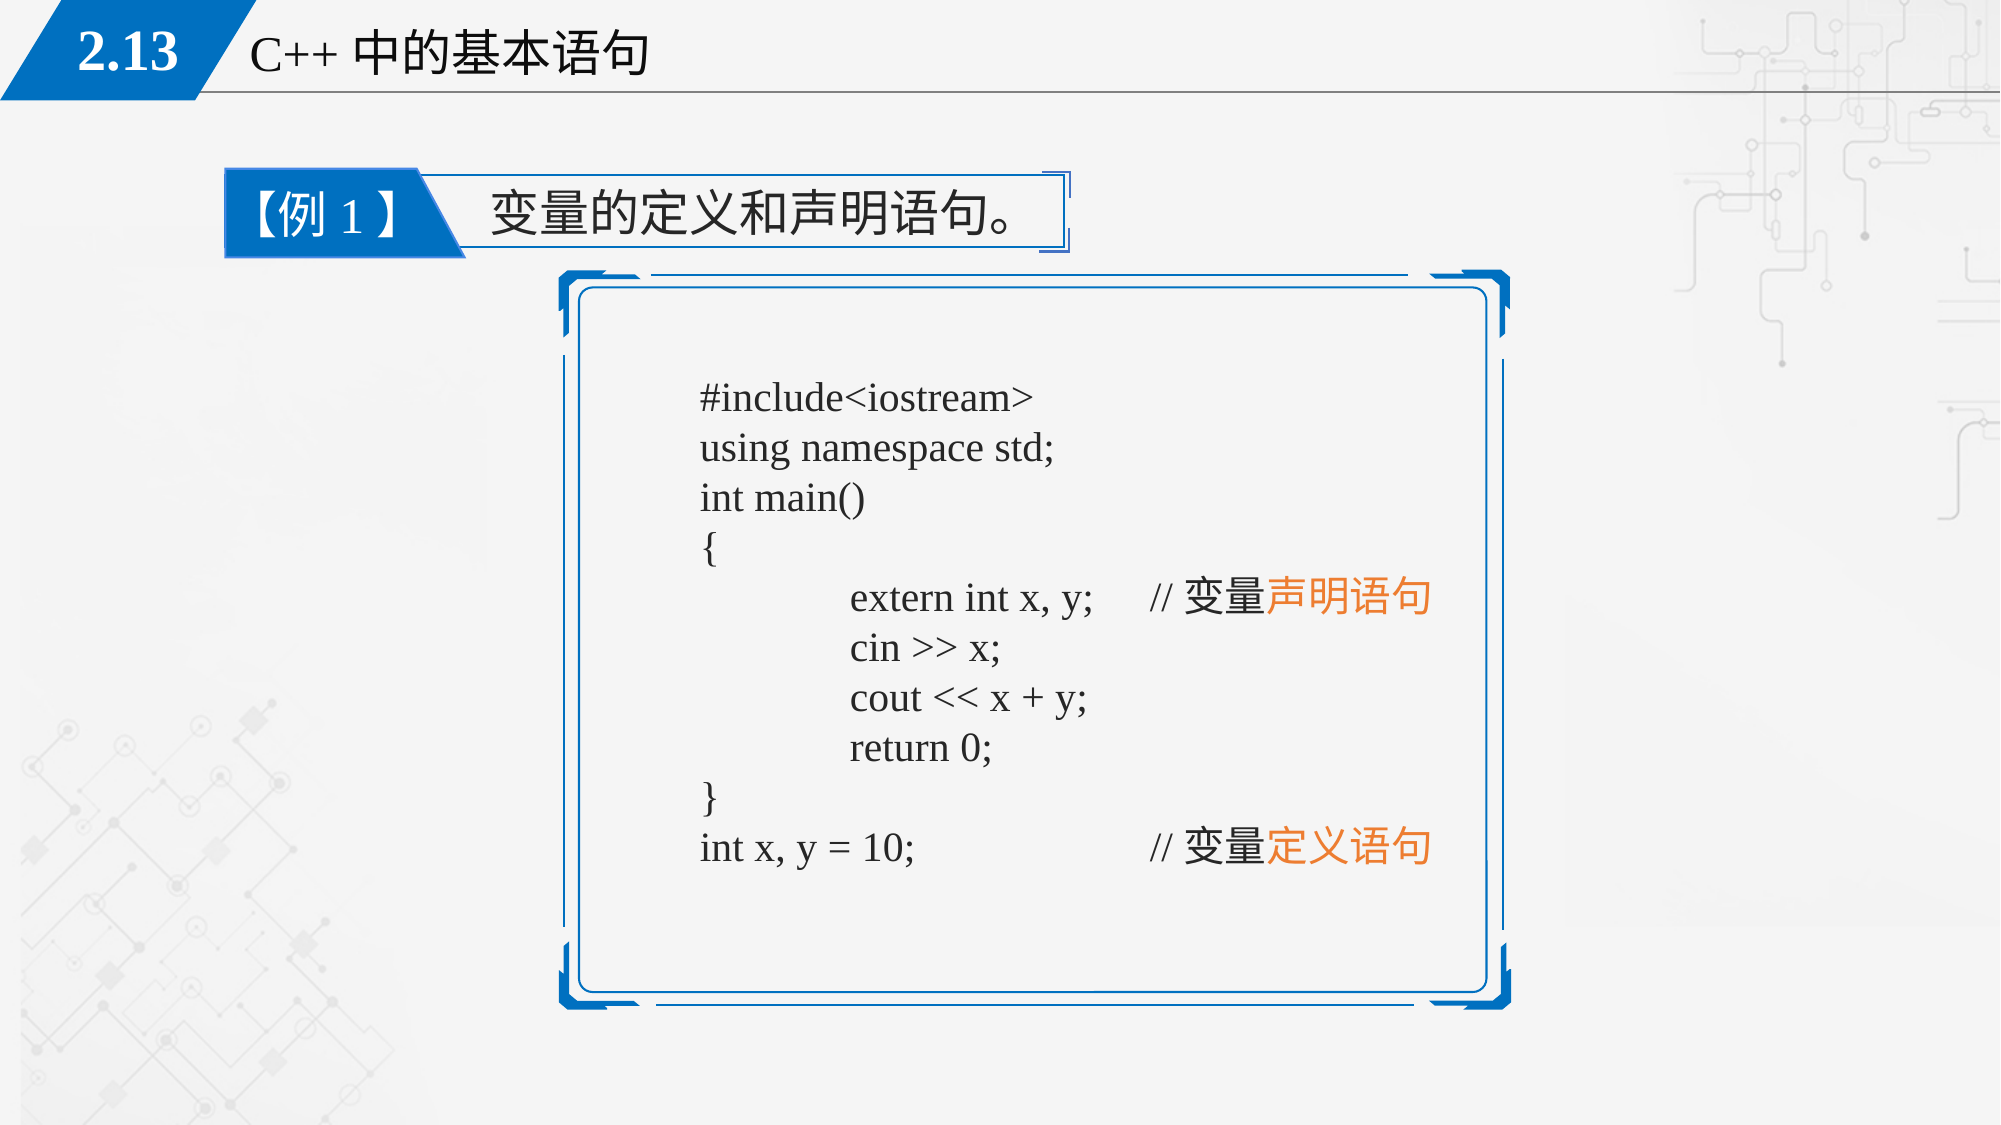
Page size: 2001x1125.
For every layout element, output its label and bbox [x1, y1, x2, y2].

picture [0, 0, 60, 98]
text_box [559, 270, 1511, 1009]
text_box [212, 168, 1071, 258]
picture [0, 0, 2001, 1125]
